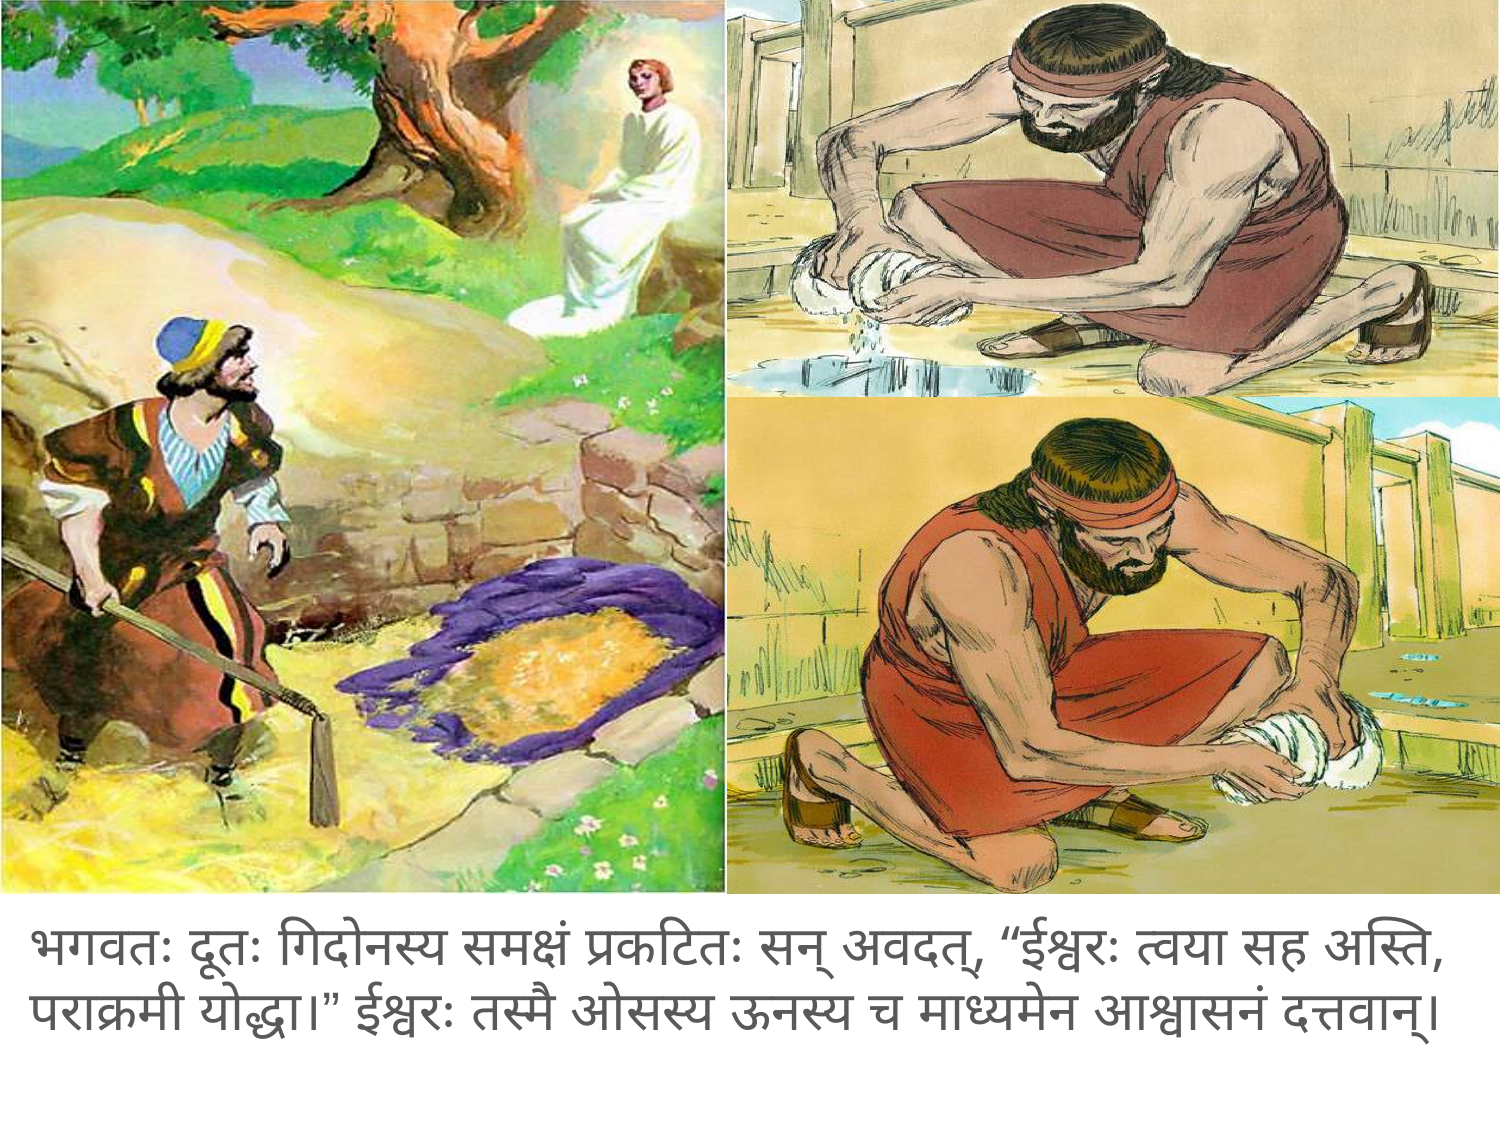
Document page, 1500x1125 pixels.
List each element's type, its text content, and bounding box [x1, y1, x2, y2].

picture [0, 0, 1500, 894]
text_box भगवतः दूतः गिदोनस्य समक्षं प्रकटितः सन् अवदत्, “ईश्वरः त्वया सह अस्ति, पराक्रमी योद्धा।” ईश्वरः तस्मै ओसस्य ऊनस्य च माध्यमेन आश्वासनं दत्तवान्। [14, 904, 1486, 1049]
